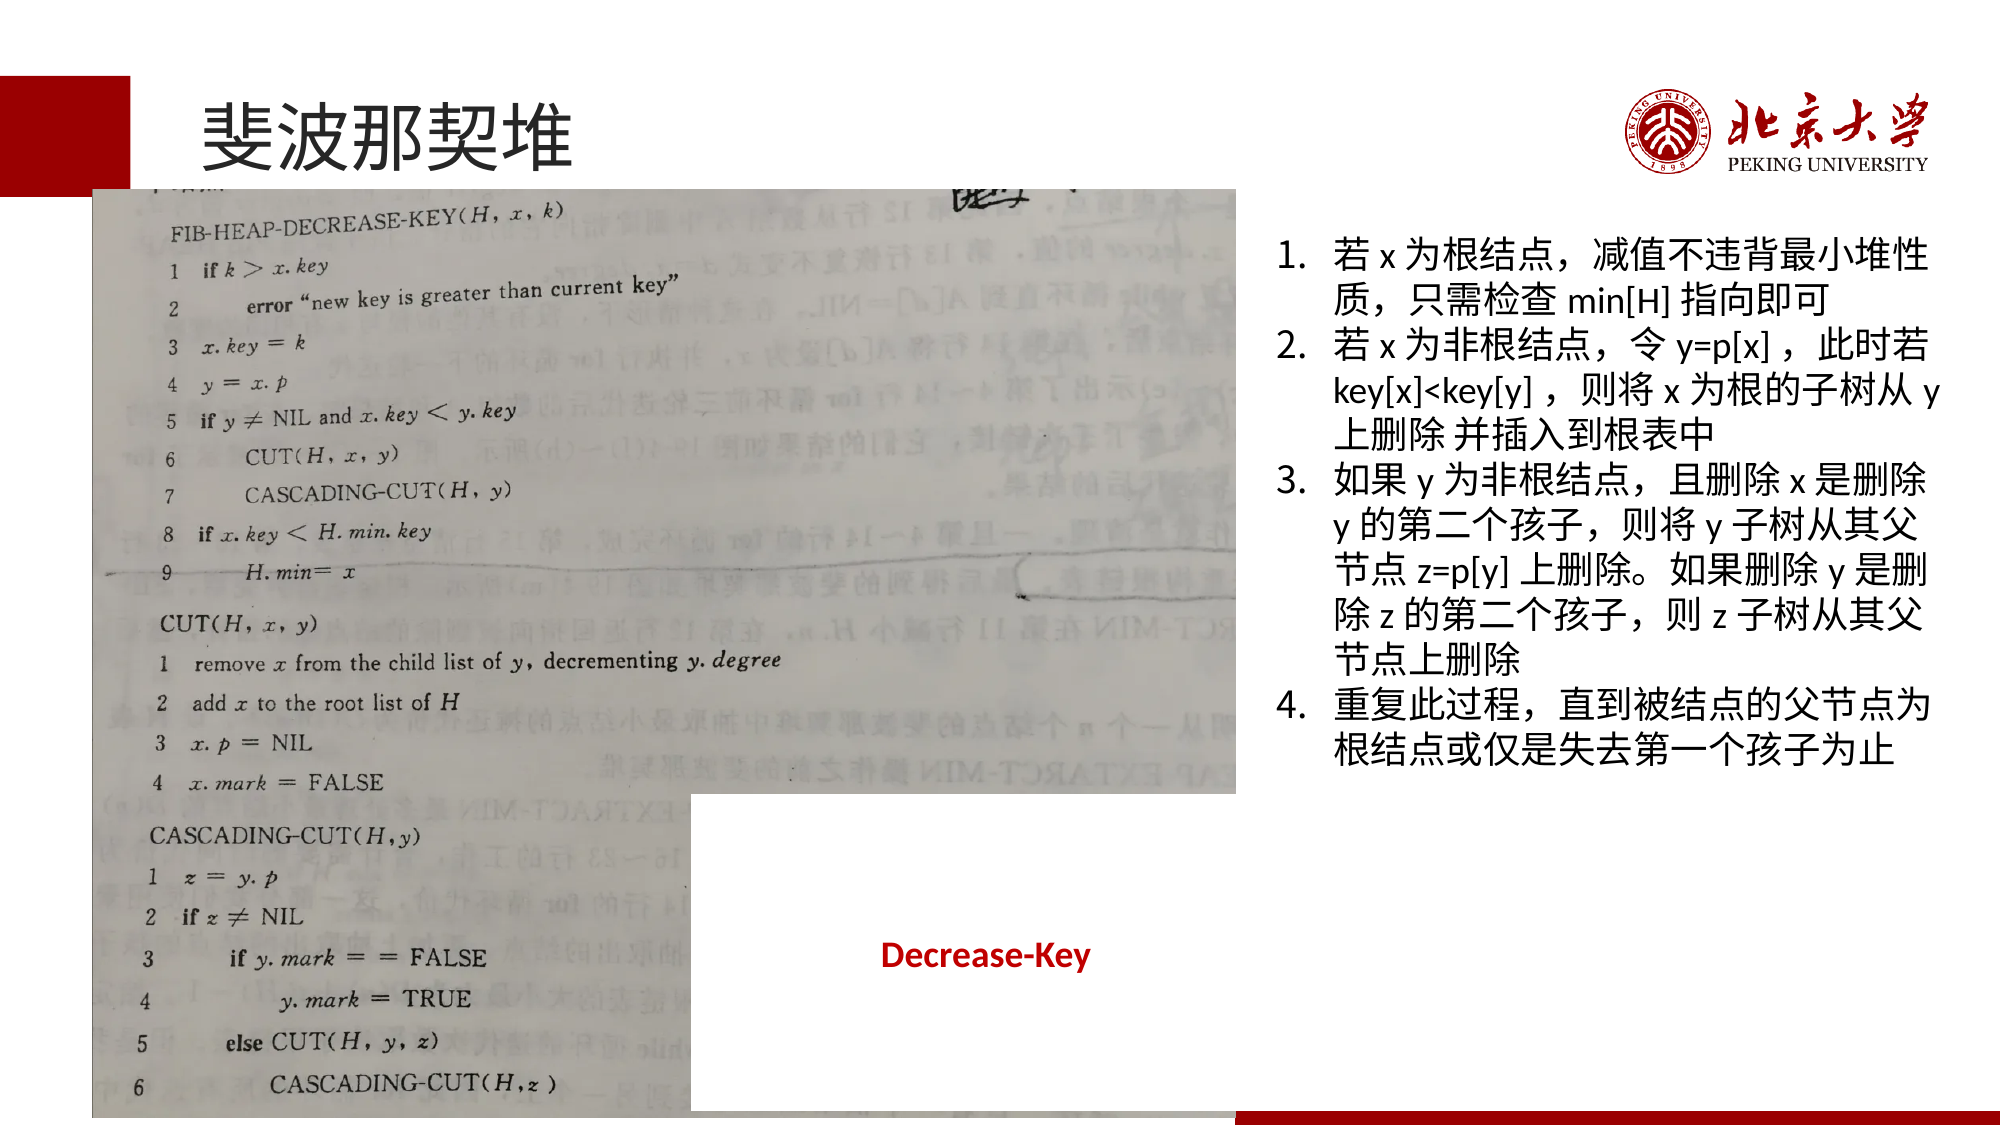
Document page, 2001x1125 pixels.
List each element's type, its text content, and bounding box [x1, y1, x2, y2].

text_box [1235, 1111, 2000, 1125]
picture [1625, 89, 1928, 174]
text_box 若x为根结点，减值不违背最小堆性质，只需检查min[H]指向即可 若x为非根结点，令y=p[x]，此时若key[x]<key[y]，则将x为根的子树从y上删除 并插入到根表中 如果y为非根结点，且删除x是删除y的第二个孩子，则将y子树从其父节点z=p[y]上删除。如果删除y是删除z的第二个孩子，则z子树从其父节点上删除 重复此过程，直到被结点的父节点为根结点或仅是失去第一个孩子为止 [1262, 224, 1968, 779]
text_box [0, 75, 131, 197]
text_box 斐波那契堆 [186, 83, 752, 189]
picture [92, 189, 1236, 1118]
